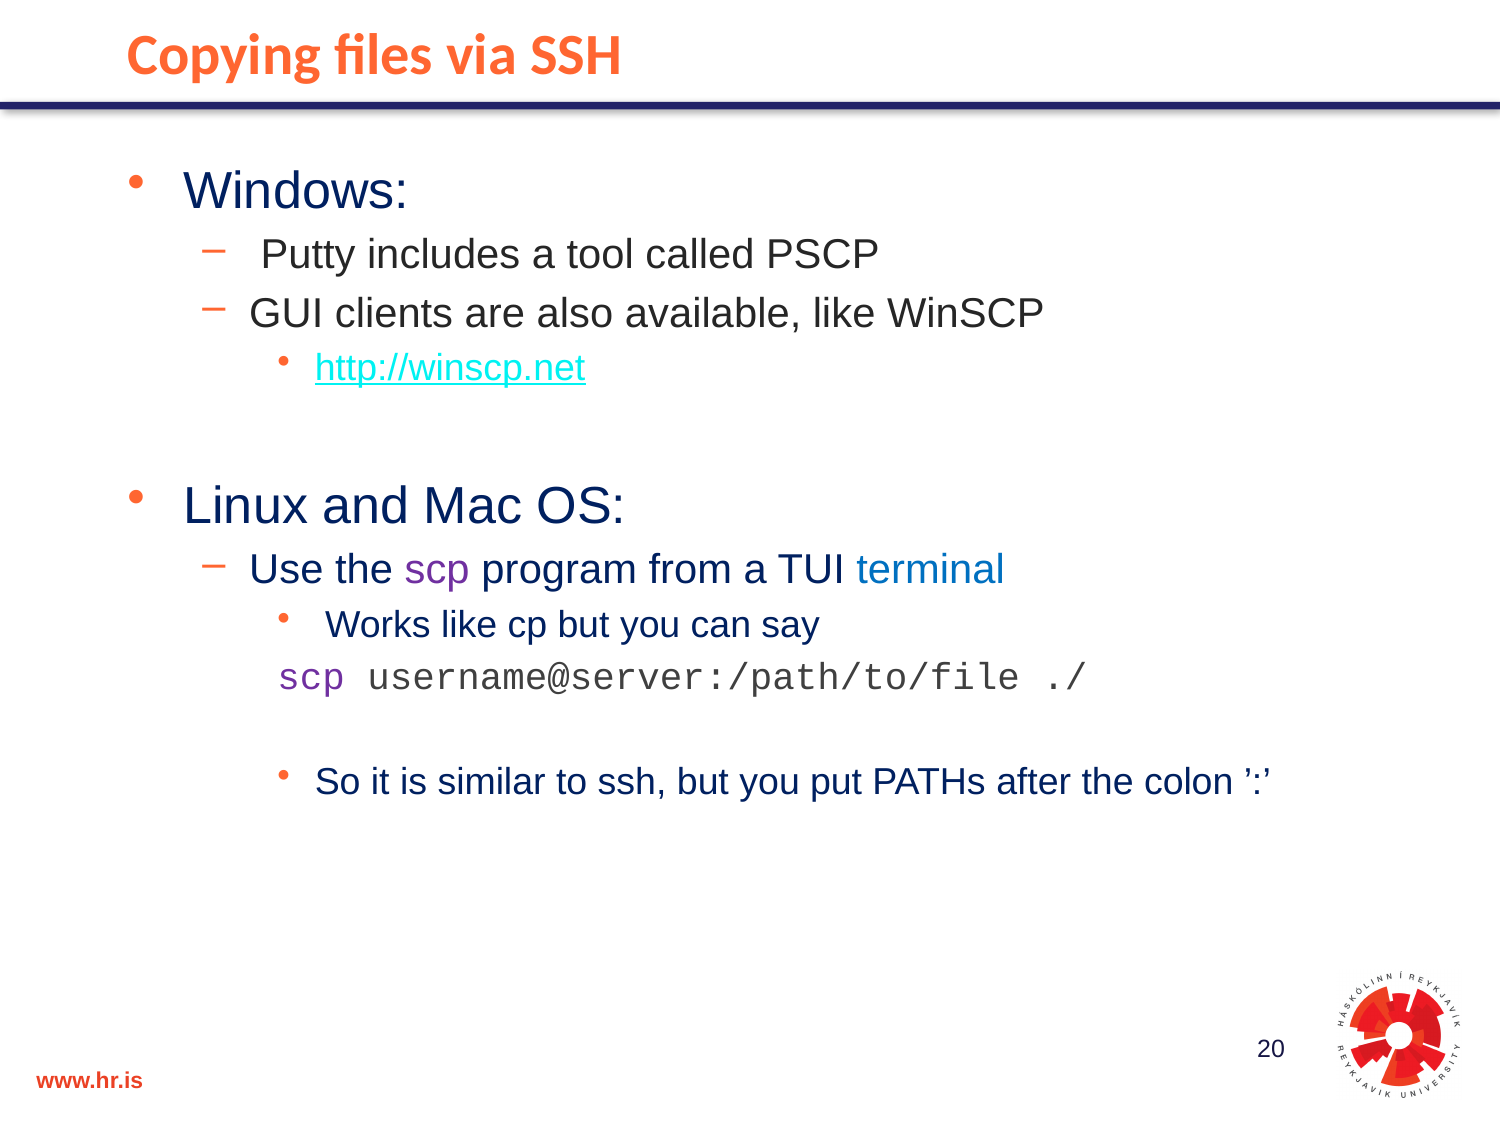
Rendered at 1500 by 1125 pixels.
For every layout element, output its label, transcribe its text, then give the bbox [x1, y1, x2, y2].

text_box Windows: Putty includes a tool called PSCP GUI clients are also available, like WinSCP http://winscp.net Linux and Mac OS: Use the scp program from a TUI terminal Works like cp but you can say scp username@server:/path/to/file ./ So it is similar to ssh, but you put PATHs after the colon ’:’ [112, 148, 1388, 975]
slide_number 20 [987, 1024, 1301, 1101]
title Copying files via SSH [112, 0, 1388, 103]
picture [1336, 969, 1462, 1100]
